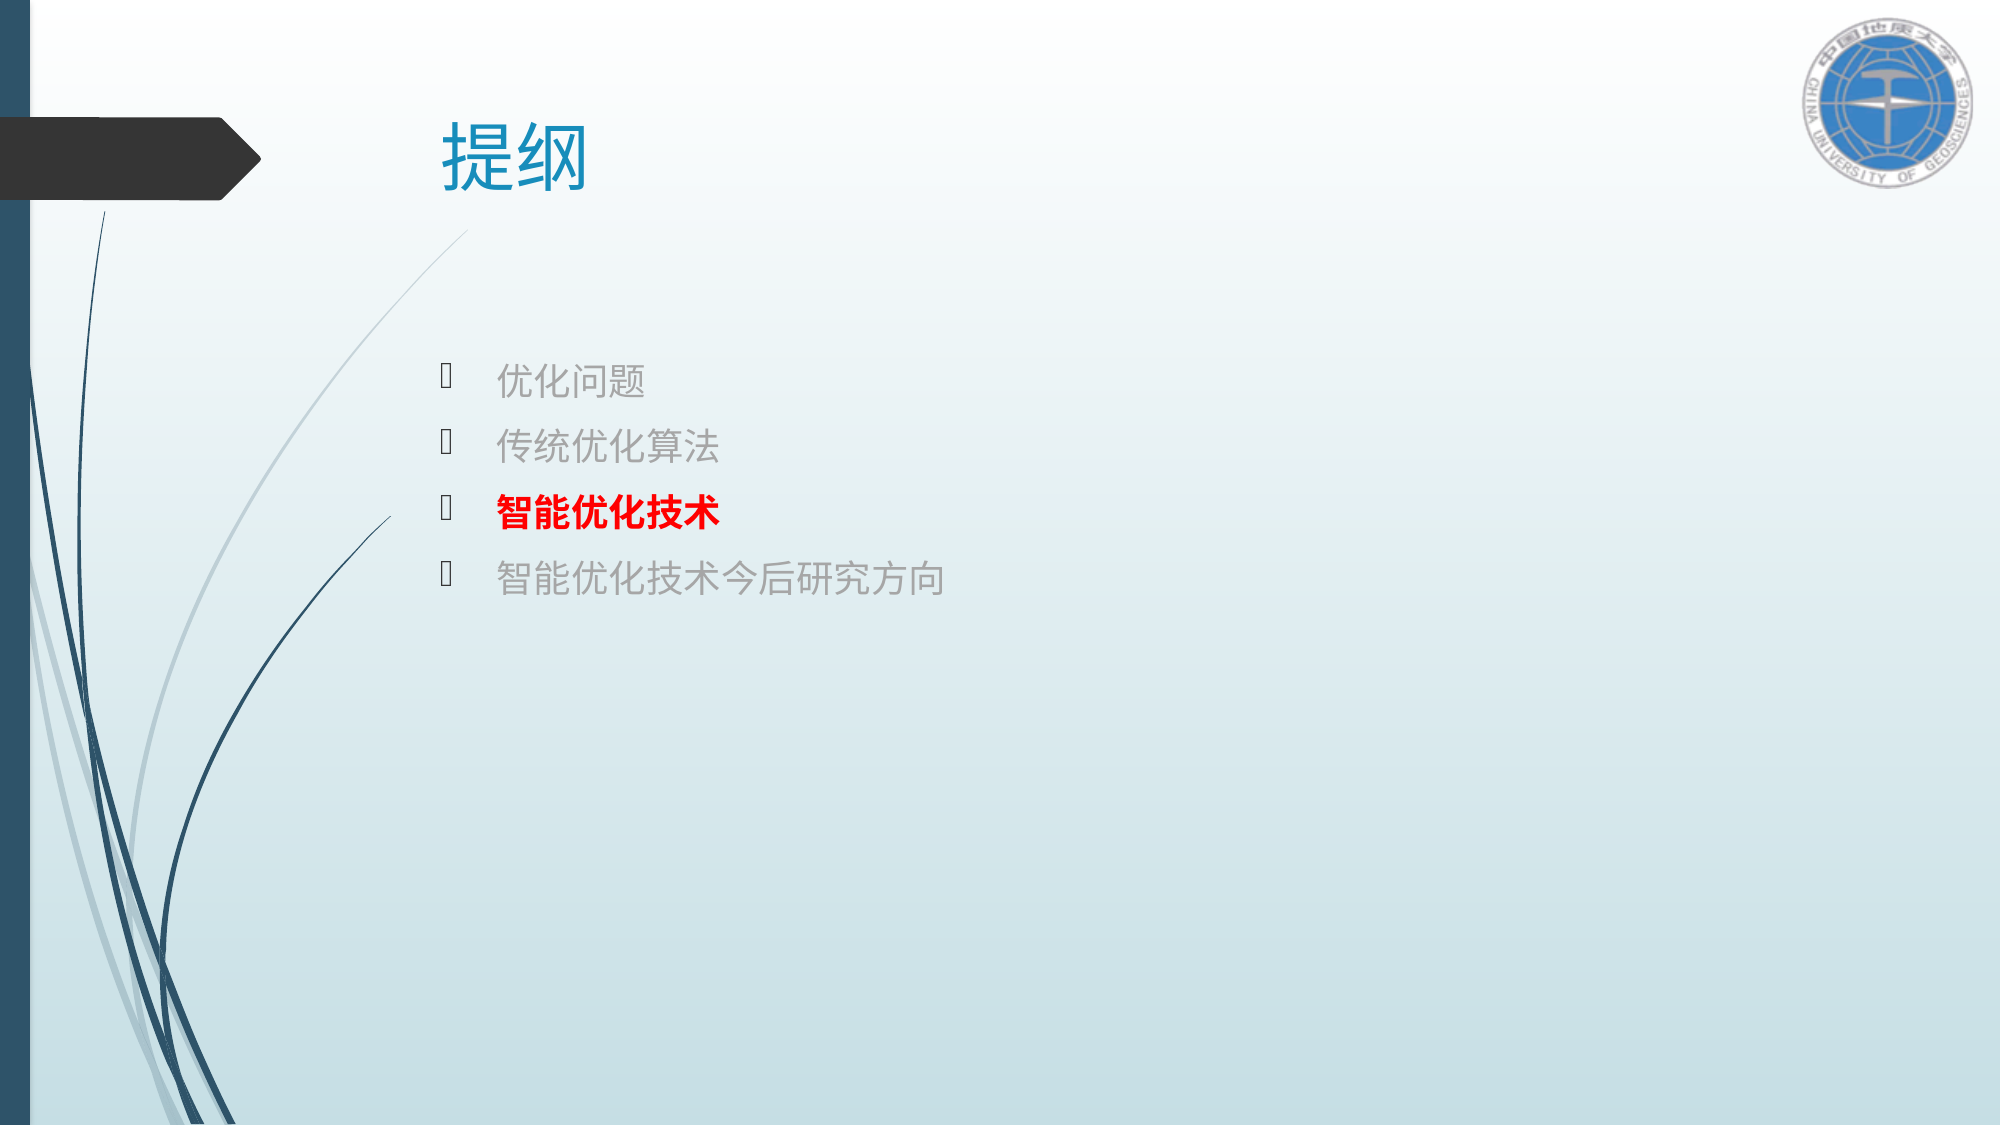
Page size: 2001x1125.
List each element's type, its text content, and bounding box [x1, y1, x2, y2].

list 优化问题 传统优化算法 智能优化技术 智能优化技术今后研究方向 [424, 350, 1888, 970]
title 提纲 [425, 102, 1888, 313]
picture [1801, 17, 1974, 189]
